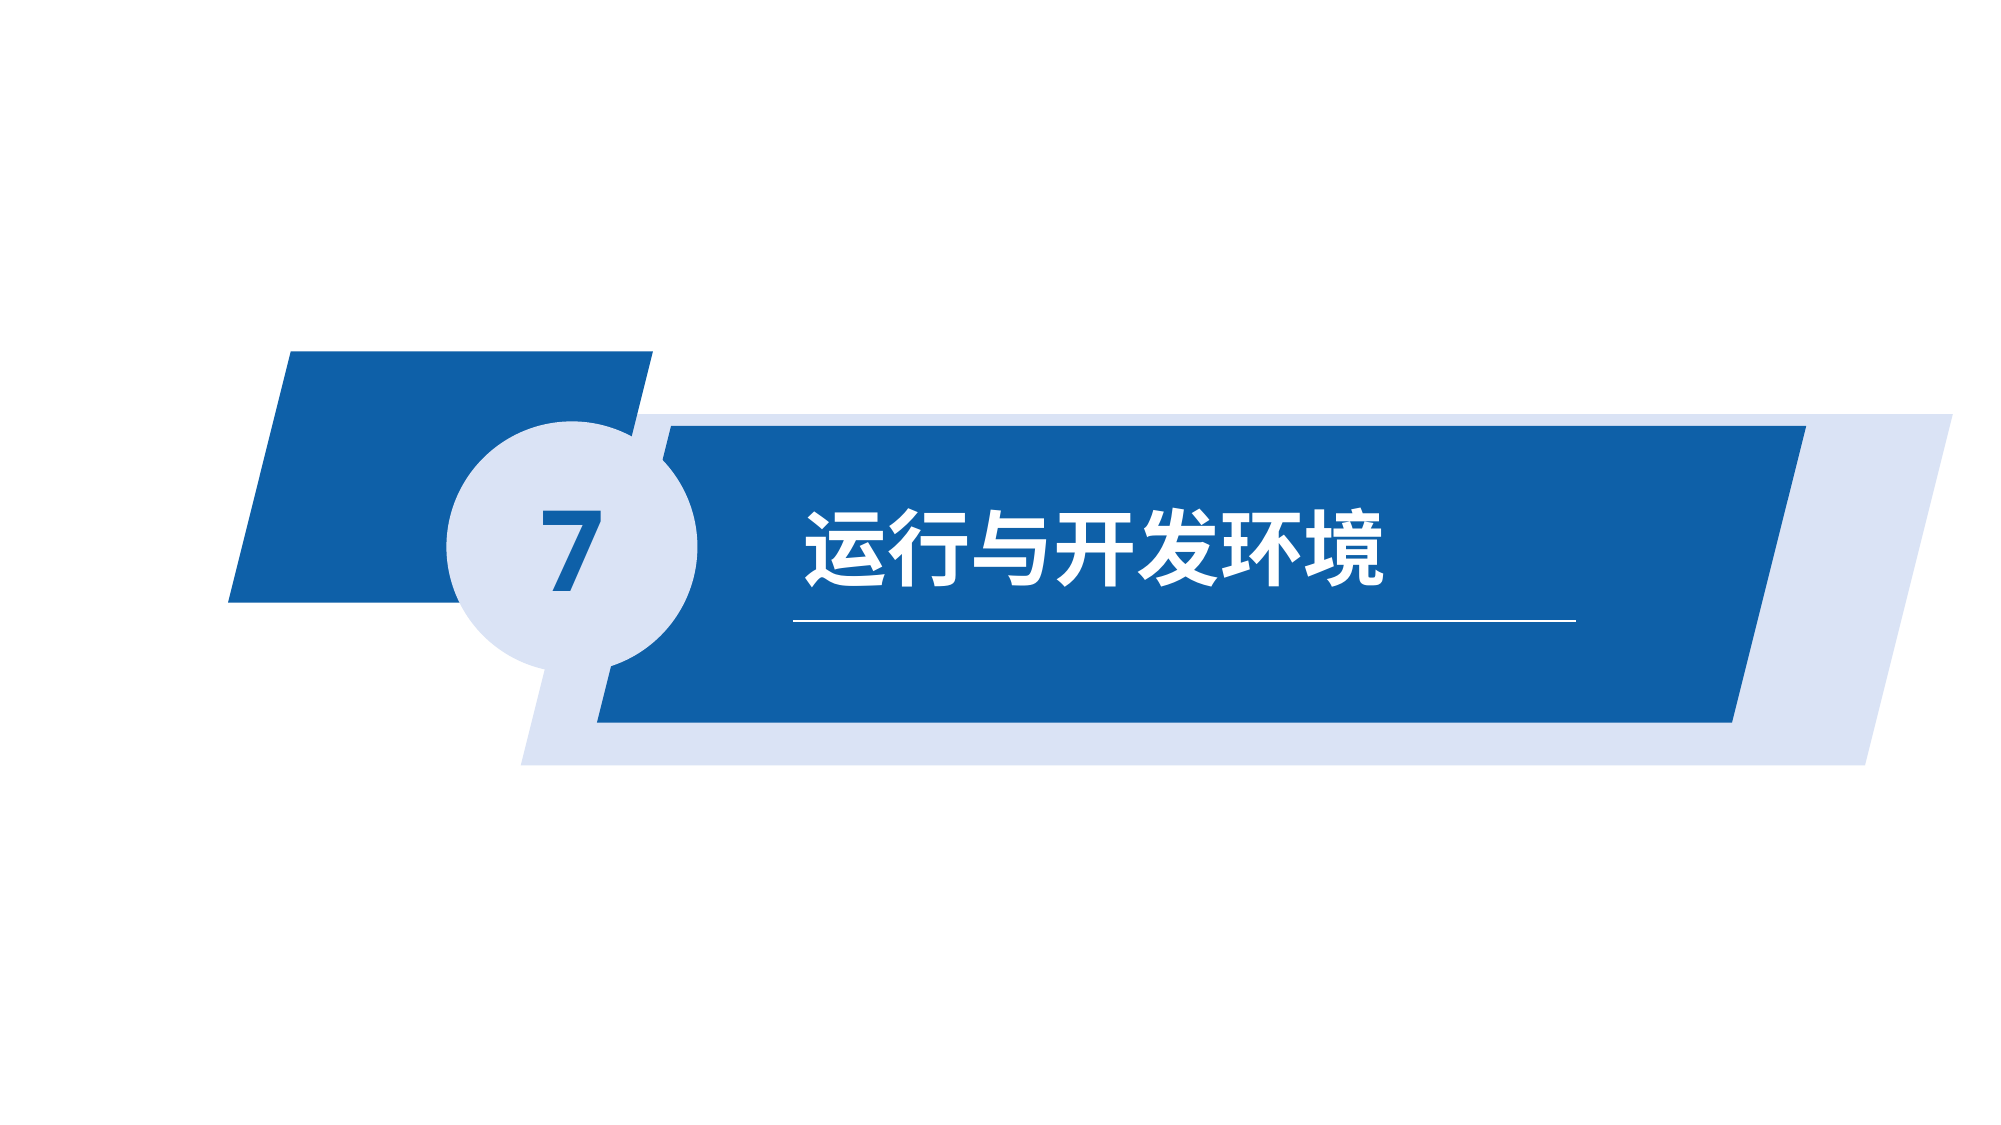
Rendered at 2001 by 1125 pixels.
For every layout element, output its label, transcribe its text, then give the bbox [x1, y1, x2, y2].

text_box 7 [529, 473, 691, 620]
text_box [519, 413, 1955, 767]
text_box [226, 350, 655, 604]
text_box [445, 420, 676, 674]
text_box 运行与开发环境 [792, 490, 1644, 602]
text_box [691, 504, 699, 590]
text_box [595, 424, 1808, 724]
